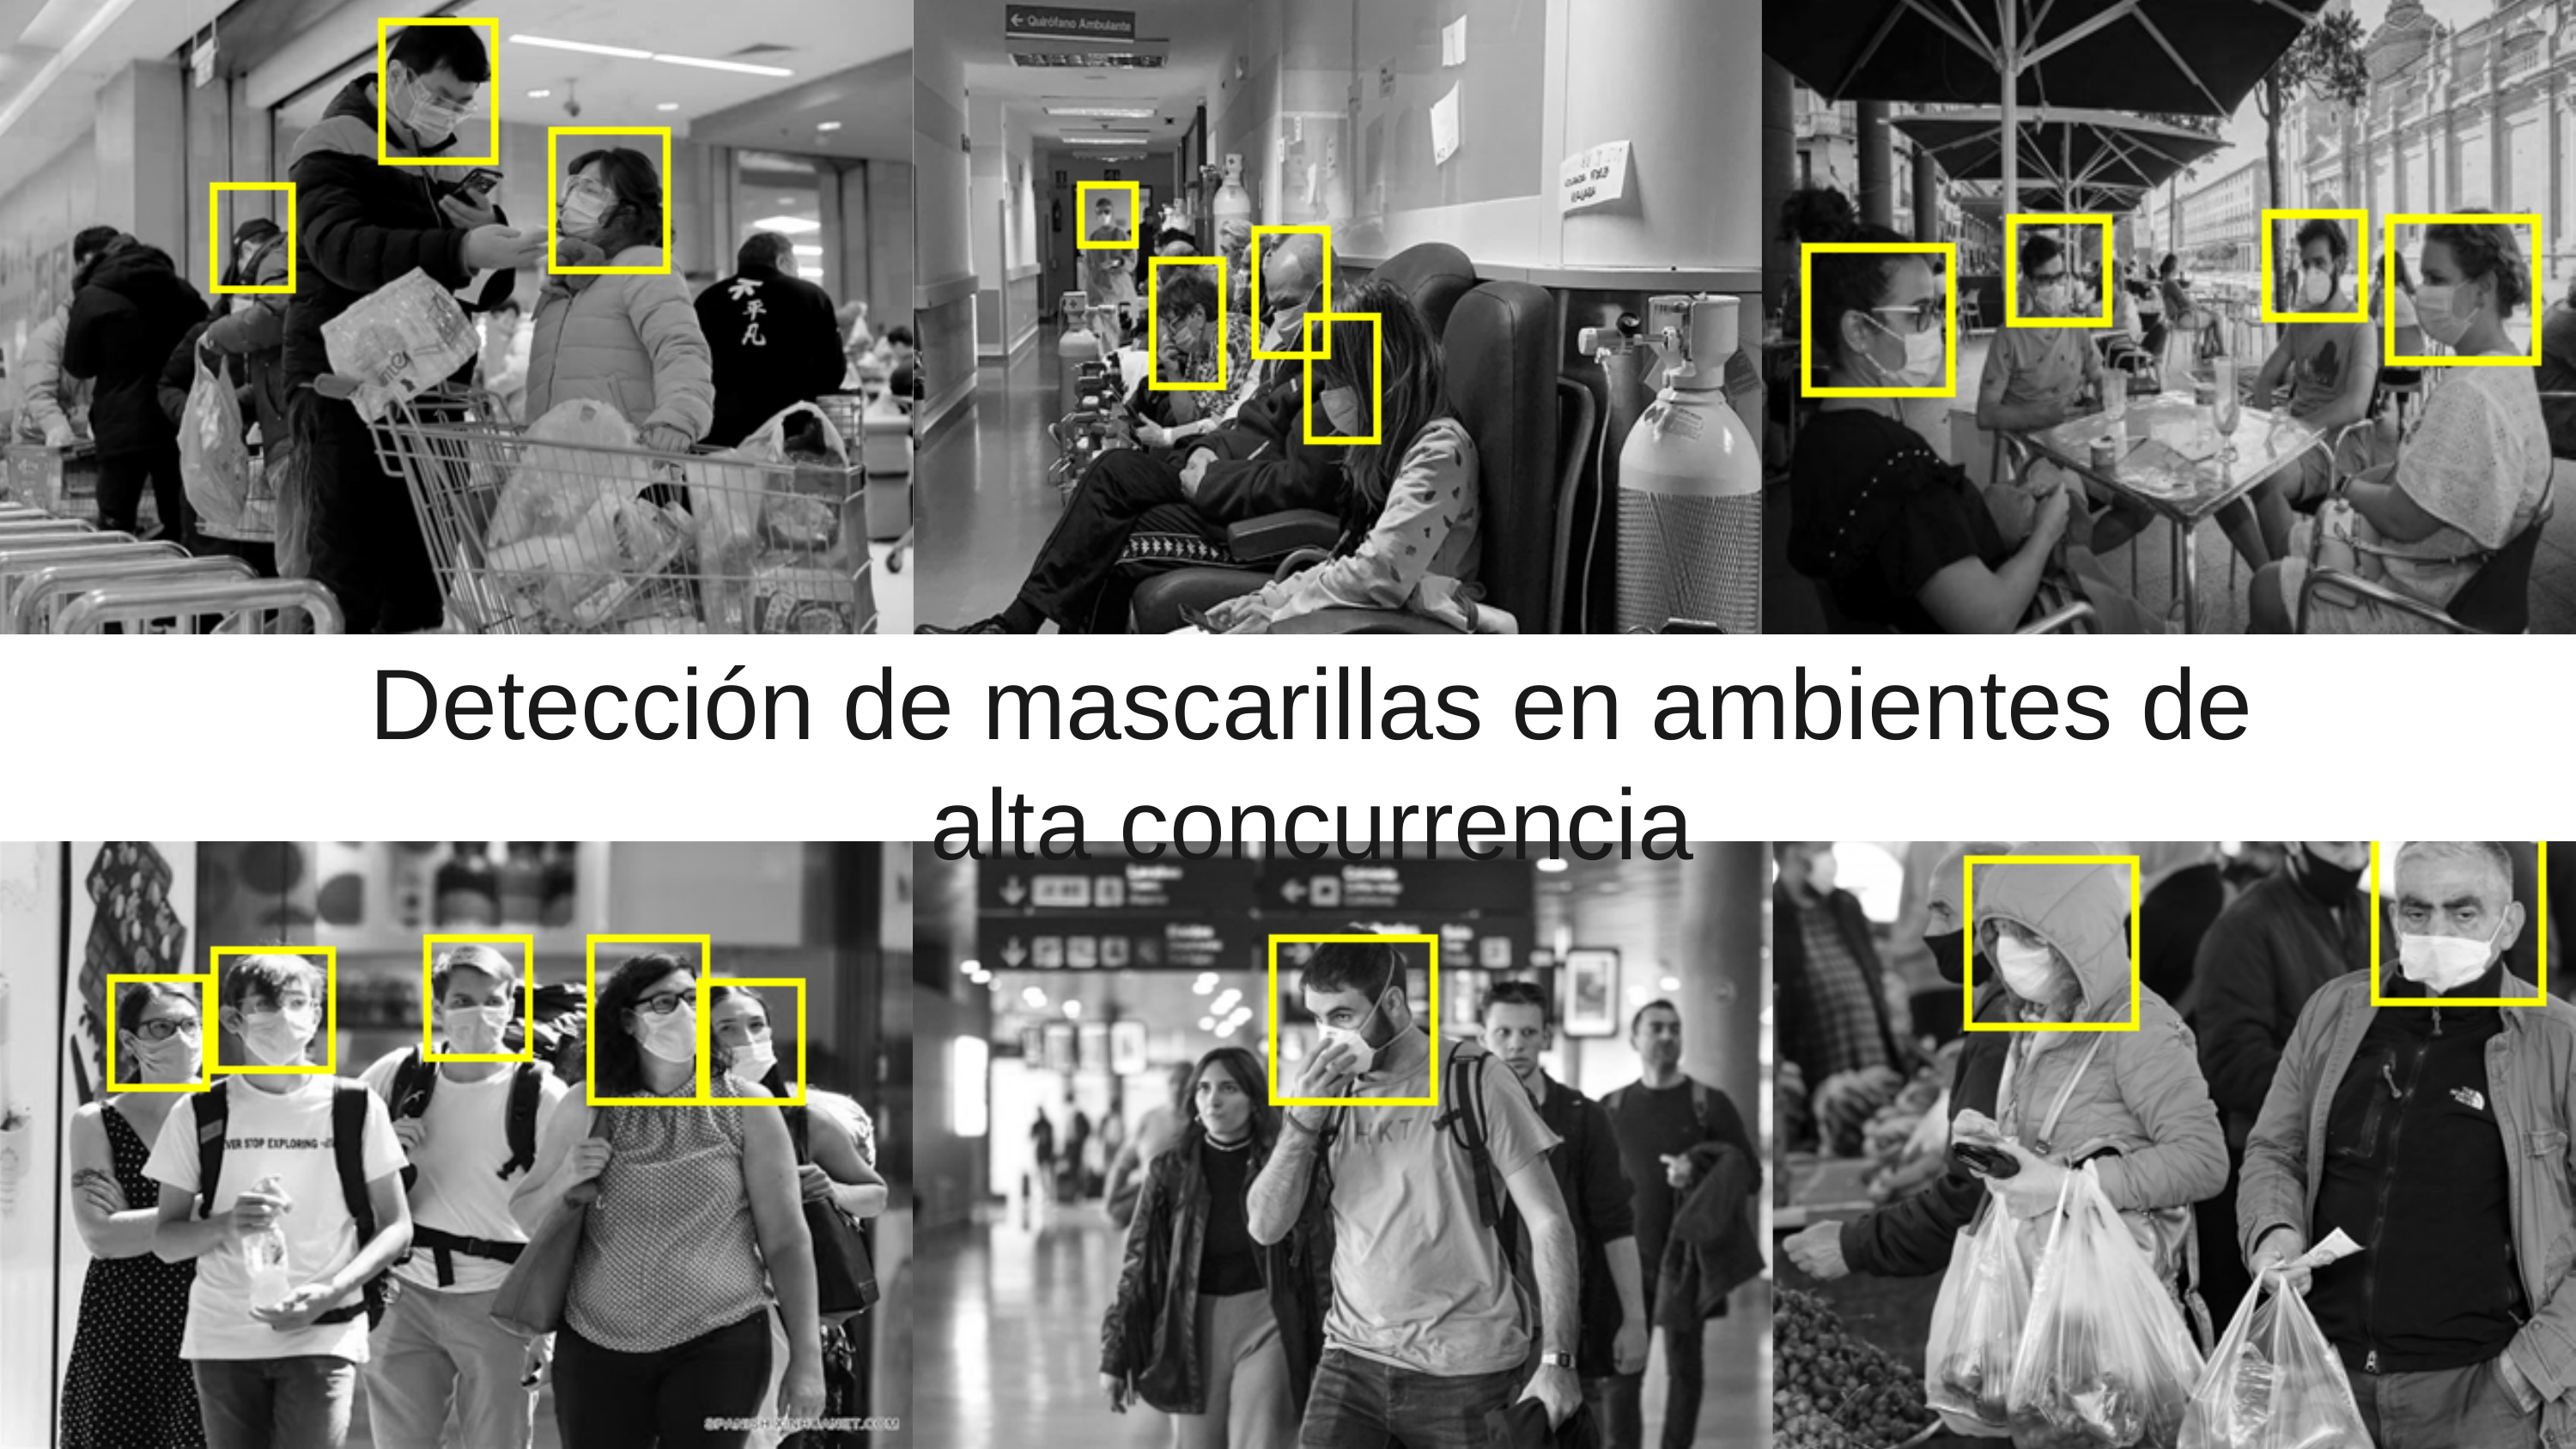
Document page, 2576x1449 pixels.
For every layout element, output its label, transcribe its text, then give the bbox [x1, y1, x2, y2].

picture [0, 841, 2576, 1449]
text_box Detección de mascarillas en ambientes de alta concurrencia [329, 642, 2296, 840]
picture [0, 0, 2576, 635]
